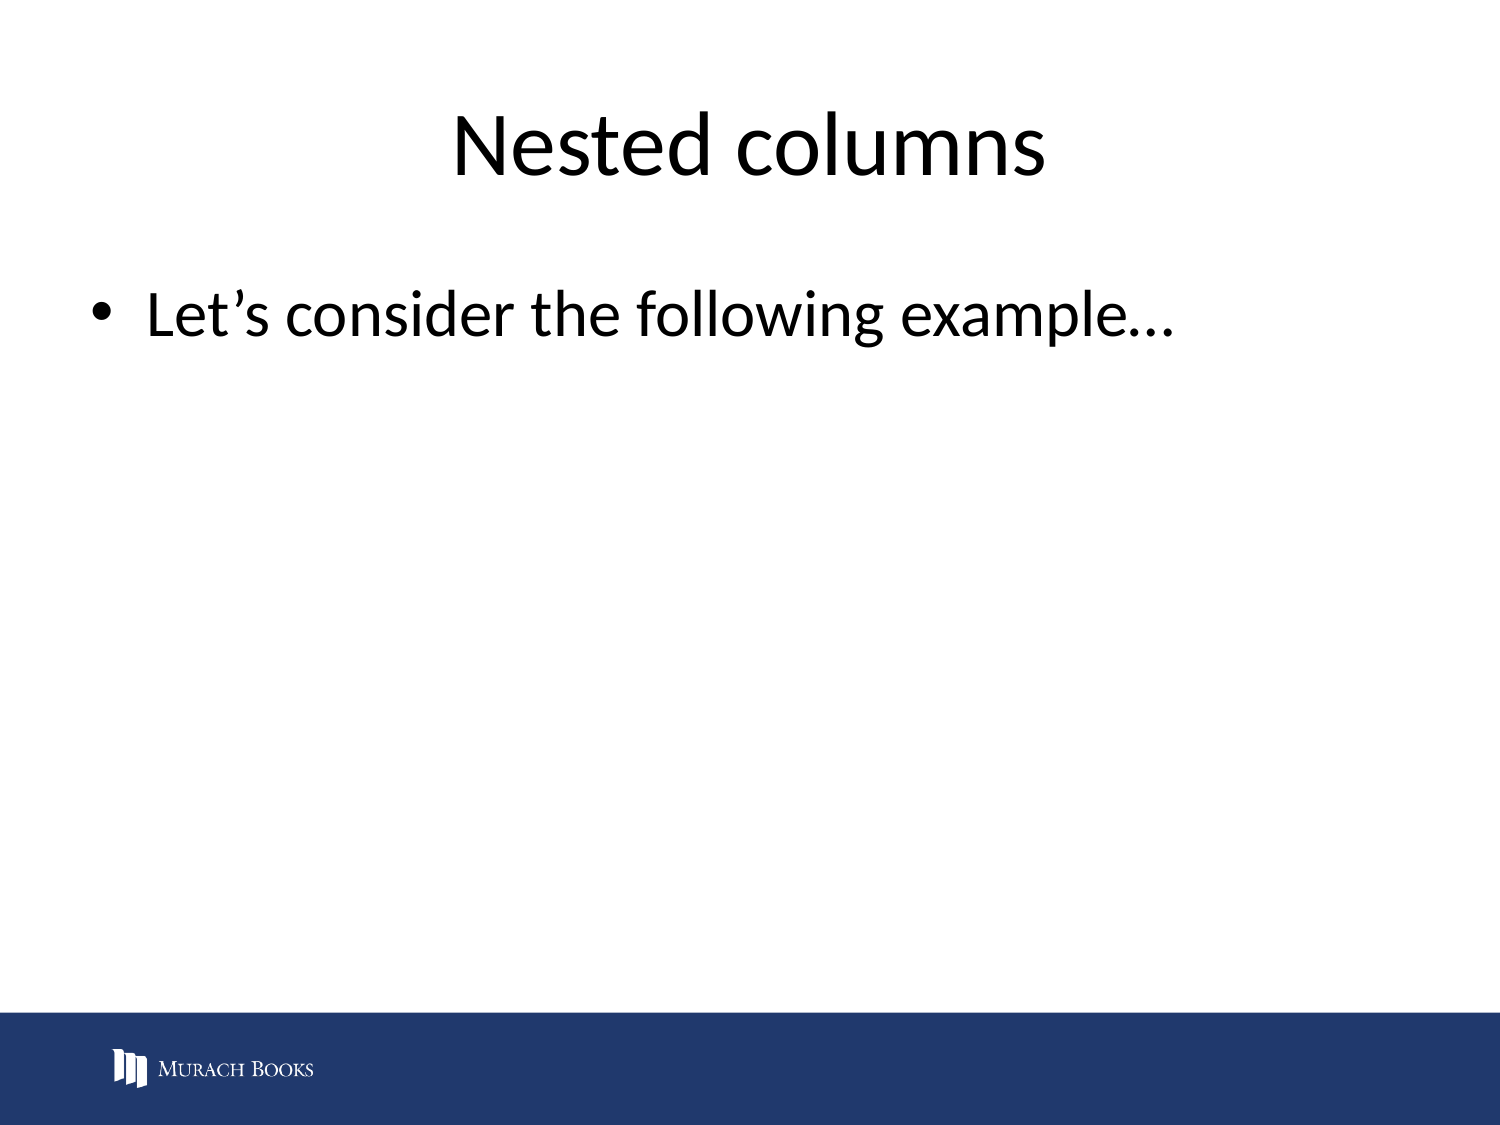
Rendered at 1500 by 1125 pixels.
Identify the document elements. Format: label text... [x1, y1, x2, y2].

picture [111, 1049, 313, 1088]
title Nested columns [75, 45, 1425, 233]
list Let’s consider the following example… [75, 262, 1425, 1005]
